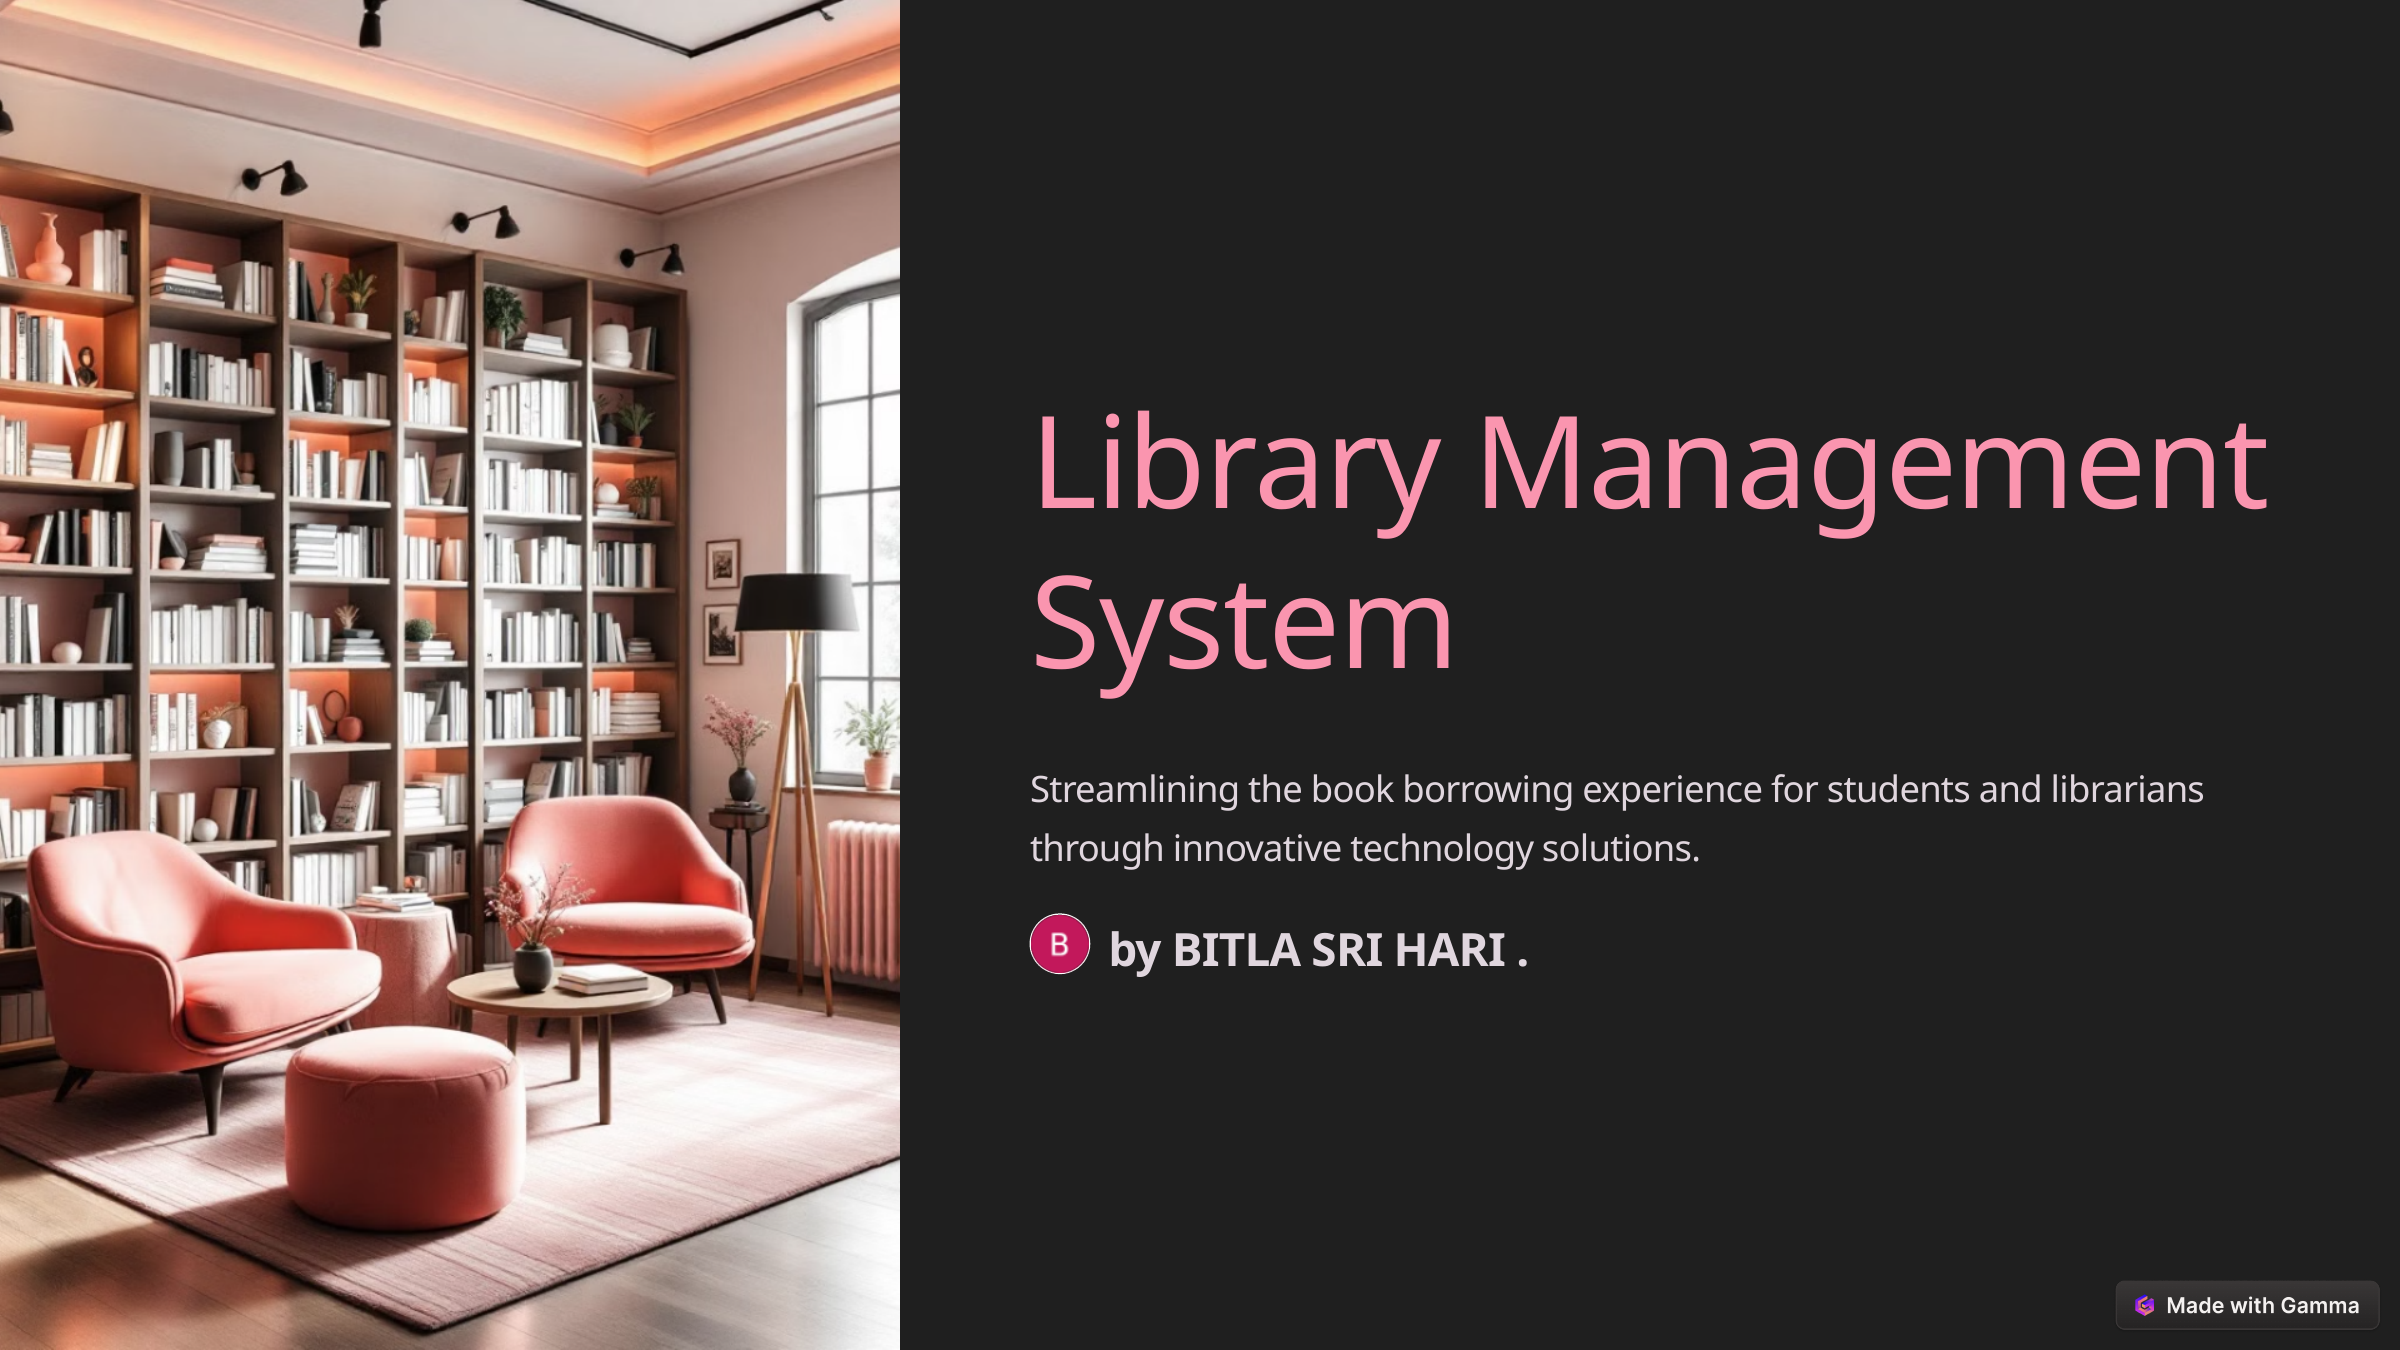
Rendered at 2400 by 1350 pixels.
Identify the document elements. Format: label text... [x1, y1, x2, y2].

picture [0, 0, 900, 1350]
picture [1031, 915, 1089, 973]
text_box by BITLA SRI HARI . [1108, 911, 1490, 977]
text_box Library Management System [1030, 373, 2270, 695]
text_box Streamlining the book borrowing experience for students and librarians through innovative technology solutions. [1030, 750, 2270, 870]
picture [2106, 1271, 2389, 1339]
